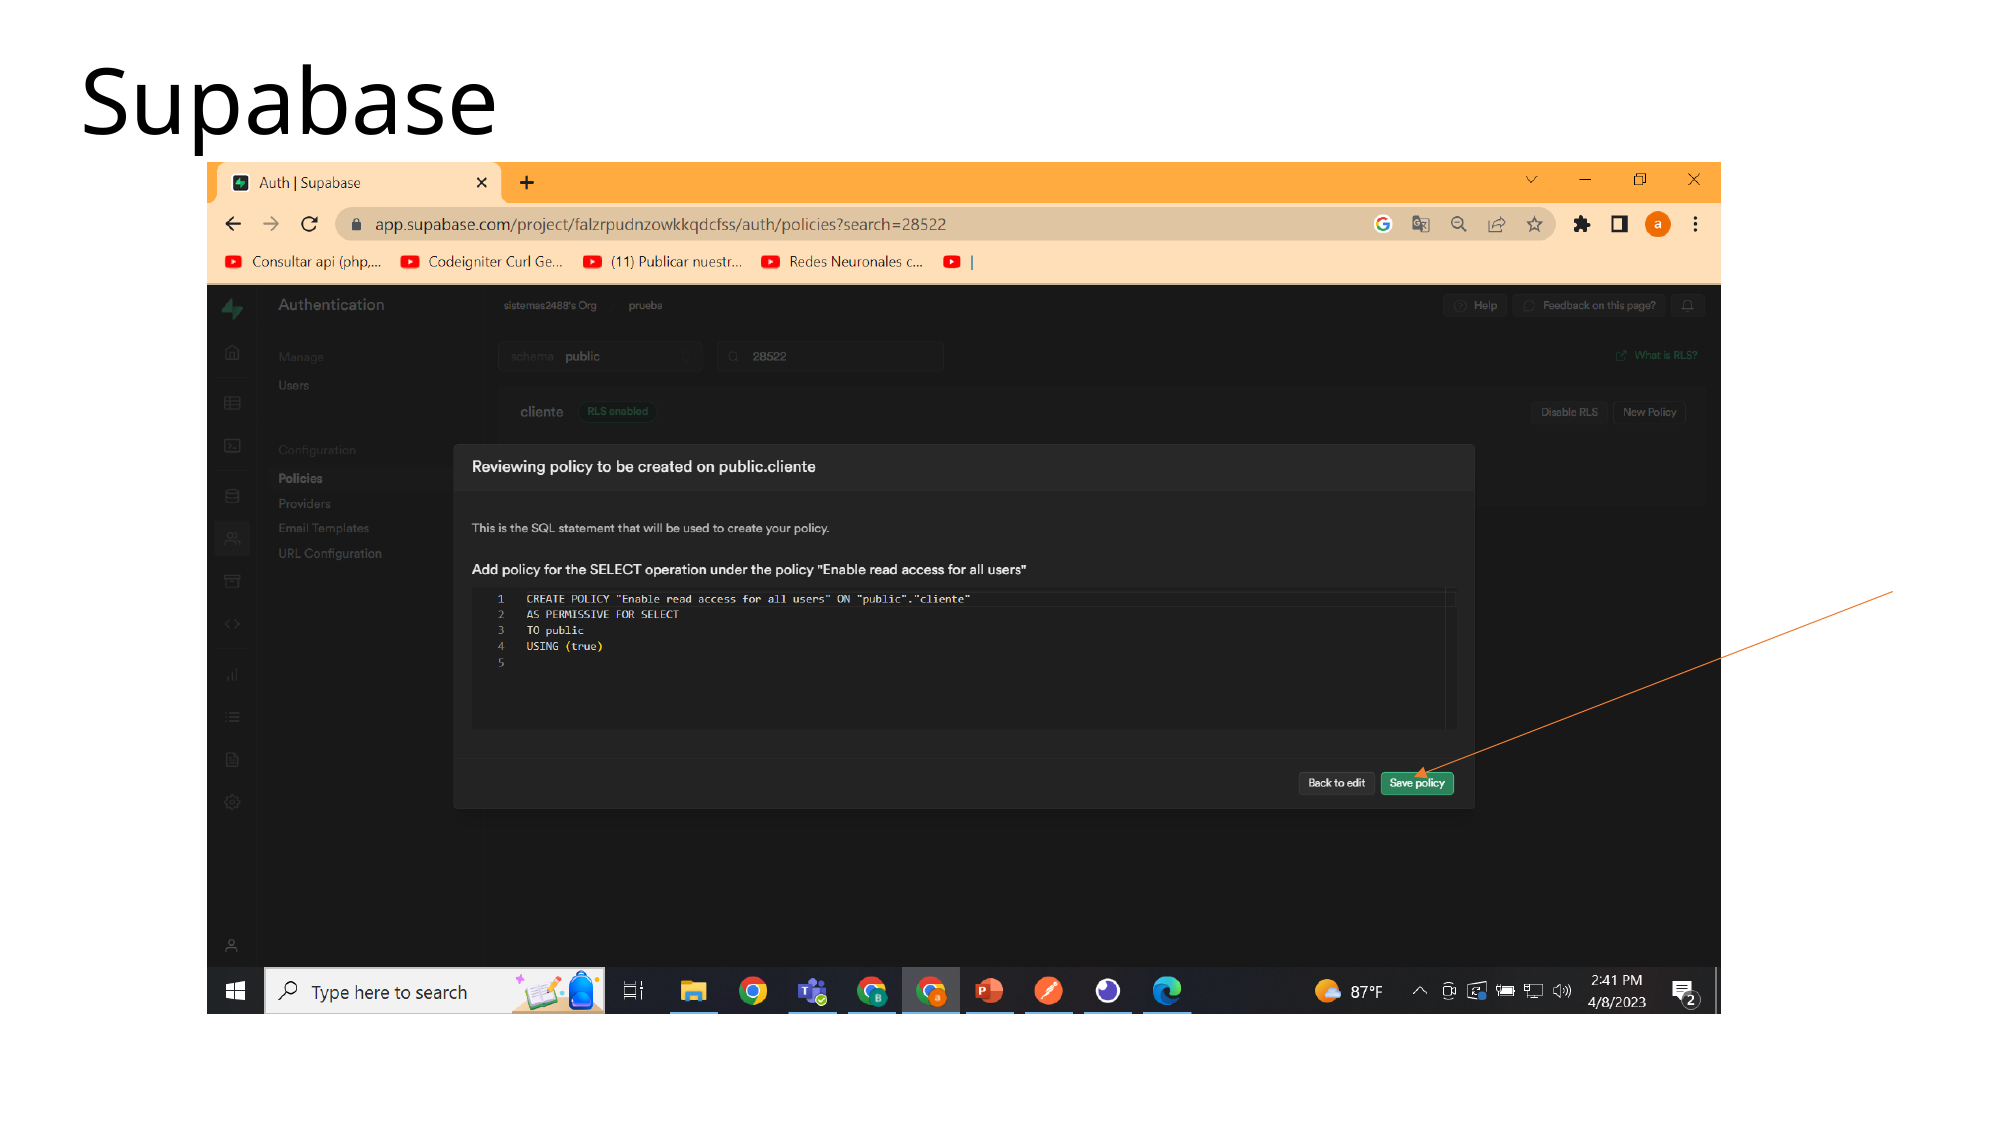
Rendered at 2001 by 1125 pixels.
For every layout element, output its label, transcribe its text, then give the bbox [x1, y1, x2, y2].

title Supabase [65, 47, 1893, 163]
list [207, 162, 1721, 1014]
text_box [1413, 591, 1893, 777]
